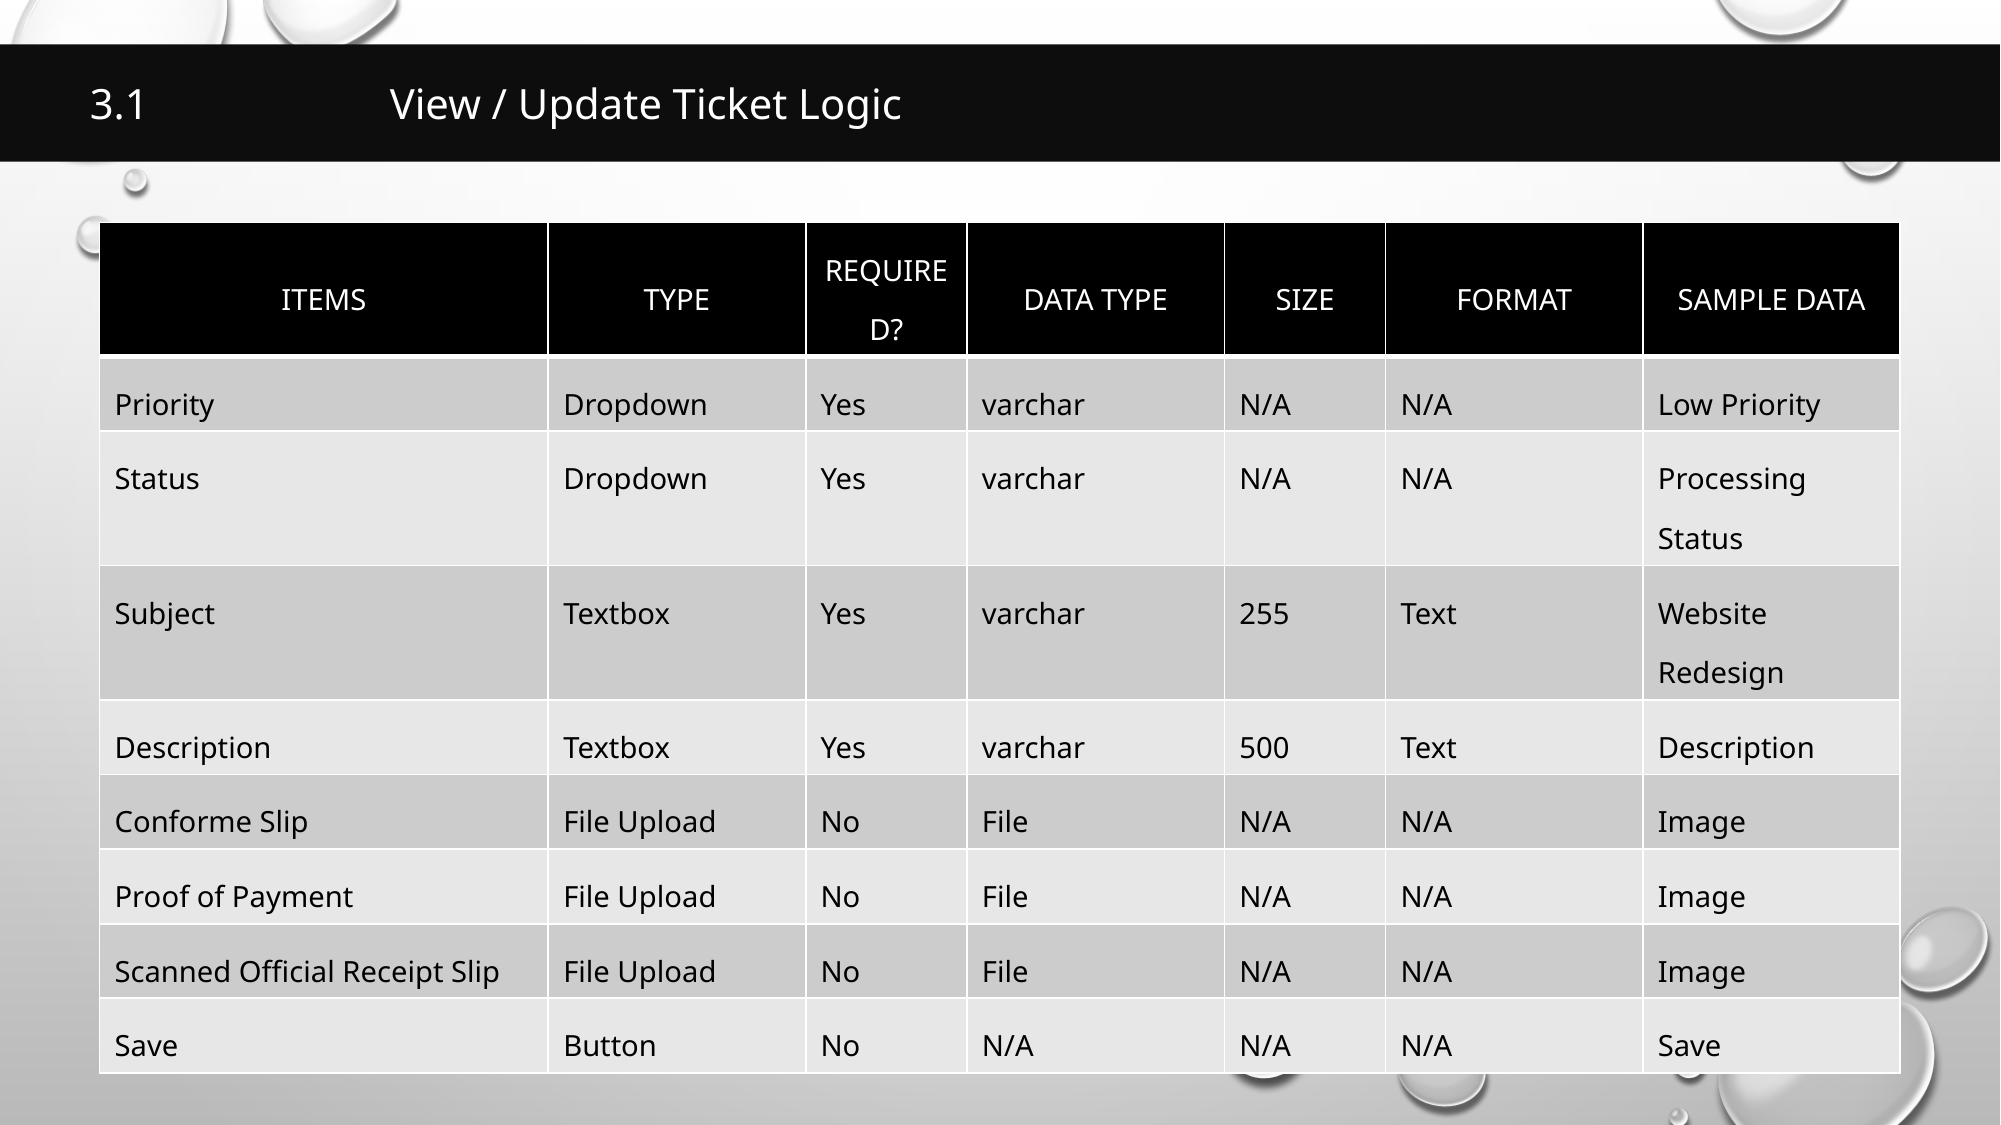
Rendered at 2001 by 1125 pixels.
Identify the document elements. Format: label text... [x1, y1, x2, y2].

table_cell varchar [968, 432, 1224, 565]
table_cell Scanned Official Receipt Slip [100, 925, 547, 997]
table_cell No [807, 999, 966, 1072]
table_cell N/A [1225, 432, 1385, 565]
table_cell Yes [807, 566, 966, 699]
table_cell varchar [968, 359, 1224, 430]
table_header DATA TYPE [968, 223, 1224, 354]
table_cell Proof of Payment [100, 850, 547, 923]
table_cell N/A [1386, 999, 1642, 1072]
table_cell N/A [968, 999, 1224, 1072]
table_cell varchar [968, 566, 1224, 699]
table_cell Text [1386, 566, 1642, 699]
table_cell Image [1644, 850, 1899, 923]
table_cell Save [100, 999, 547, 1072]
table_cell Processing Status [1644, 432, 1899, 565]
table_header SIZE [1225, 223, 1385, 354]
table_cell Textbox [549, 566, 805, 699]
table_cell File [968, 850, 1224, 923]
table_header REQUIRED? [807, 223, 966, 354]
table_cell Button [549, 999, 805, 1072]
table_header FORMAT [1386, 223, 1642, 354]
table_cell varchar [968, 701, 1224, 774]
table_header ITEMS [100, 223, 547, 354]
table_cell Yes [807, 432, 966, 565]
table_cell No [807, 775, 966, 848]
table_cell 500 [1225, 701, 1385, 774]
table_cell N/A [1225, 775, 1385, 848]
table_cell N/A [1386, 359, 1642, 430]
picture [0, 163, 2000, 1125]
table_cell Text [1386, 701, 1642, 774]
text_box 3.1 View / Update Ticket Logic [0, 43, 2000, 163]
table_cell Image [1644, 925, 1899, 997]
table_cell File Upload [549, 775, 805, 848]
table_cell Description [1644, 701, 1899, 774]
table_cell N/A [1225, 999, 1385, 1072]
table_cell File Upload [549, 850, 805, 923]
table_cell Priority [100, 359, 547, 430]
table_cell Conforme Slip [100, 775, 547, 848]
table_cell File Upload [549, 925, 805, 997]
table_cell Description [100, 701, 547, 774]
table_cell No [807, 925, 966, 997]
table_cell Dropdown [549, 432, 805, 565]
table_cell Low Priority [1644, 359, 1899, 430]
table_cell Subject [100, 566, 547, 699]
table_cell Status [100, 432, 547, 565]
table_cell Save [1644, 999, 1899, 1072]
table_cell Yes [807, 701, 966, 774]
table_cell N/A [1386, 775, 1642, 848]
table_cell File [968, 925, 1224, 997]
table_cell Dropdown [549, 359, 805, 430]
table_cell Yes [807, 359, 966, 430]
table_cell N/A [1386, 925, 1642, 997]
table_cell No [807, 850, 966, 923]
table_cell File [968, 775, 1224, 848]
table_cell Textbox [549, 701, 805, 774]
picture [0, 0, 2000, 43]
table_header SAMPLE DATA [1644, 223, 1899, 354]
table_cell 255 [1225, 566, 1385, 699]
table_header TYPE [549, 223, 805, 354]
table_cell N/A [1225, 925, 1385, 997]
table_cell Image [1644, 775, 1899, 848]
table_cell N/A [1225, 359, 1385, 430]
table_cell Website Redesign [1644, 566, 1899, 699]
table_cell N/A [1386, 432, 1642, 565]
table_cell N/A [1386, 850, 1642, 923]
table_cell N/A [1225, 850, 1385, 923]
